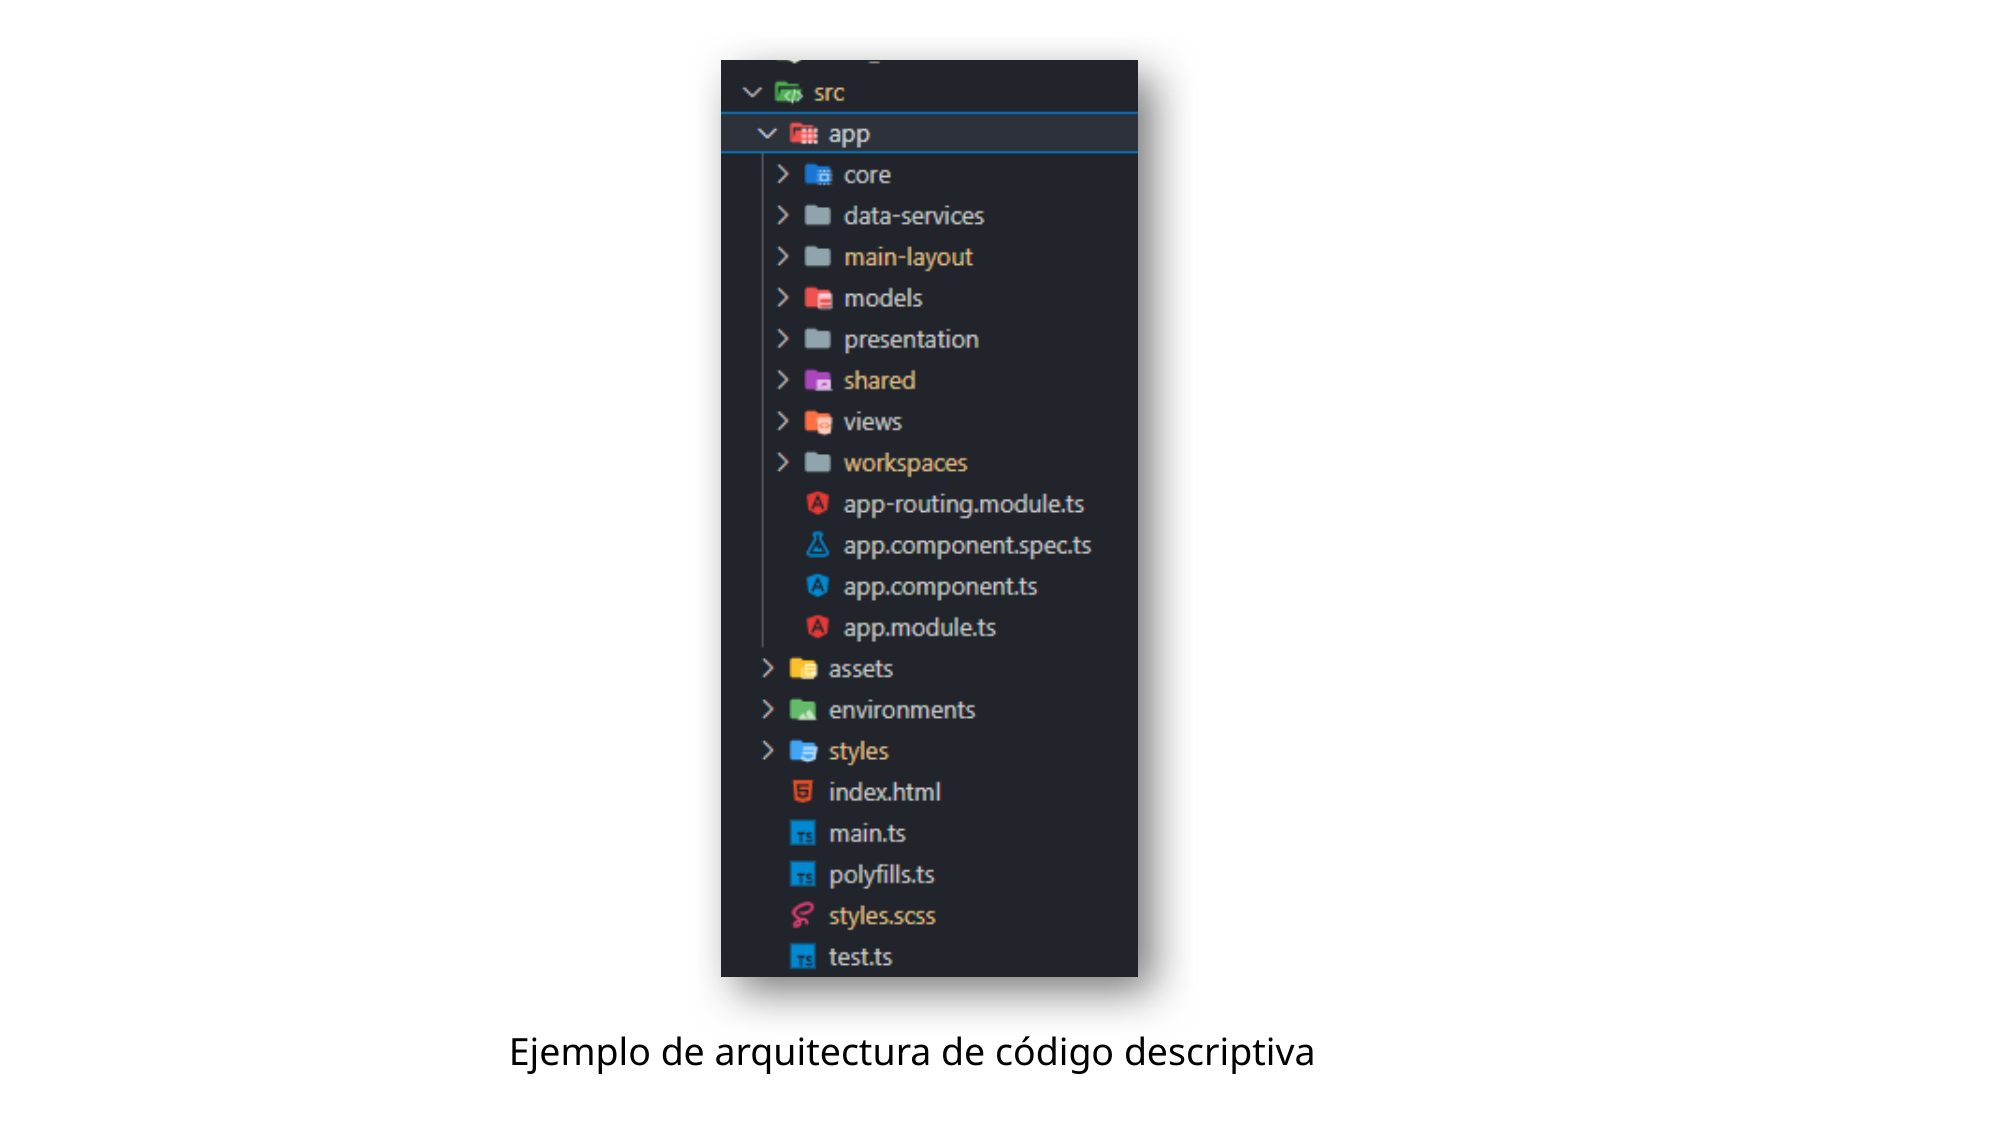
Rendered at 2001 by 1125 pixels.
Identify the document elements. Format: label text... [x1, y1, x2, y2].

picture [721, 60, 1139, 977]
text_box Ejemplo de arquitectura de código descriptiva [494, 1020, 1332, 1081]
